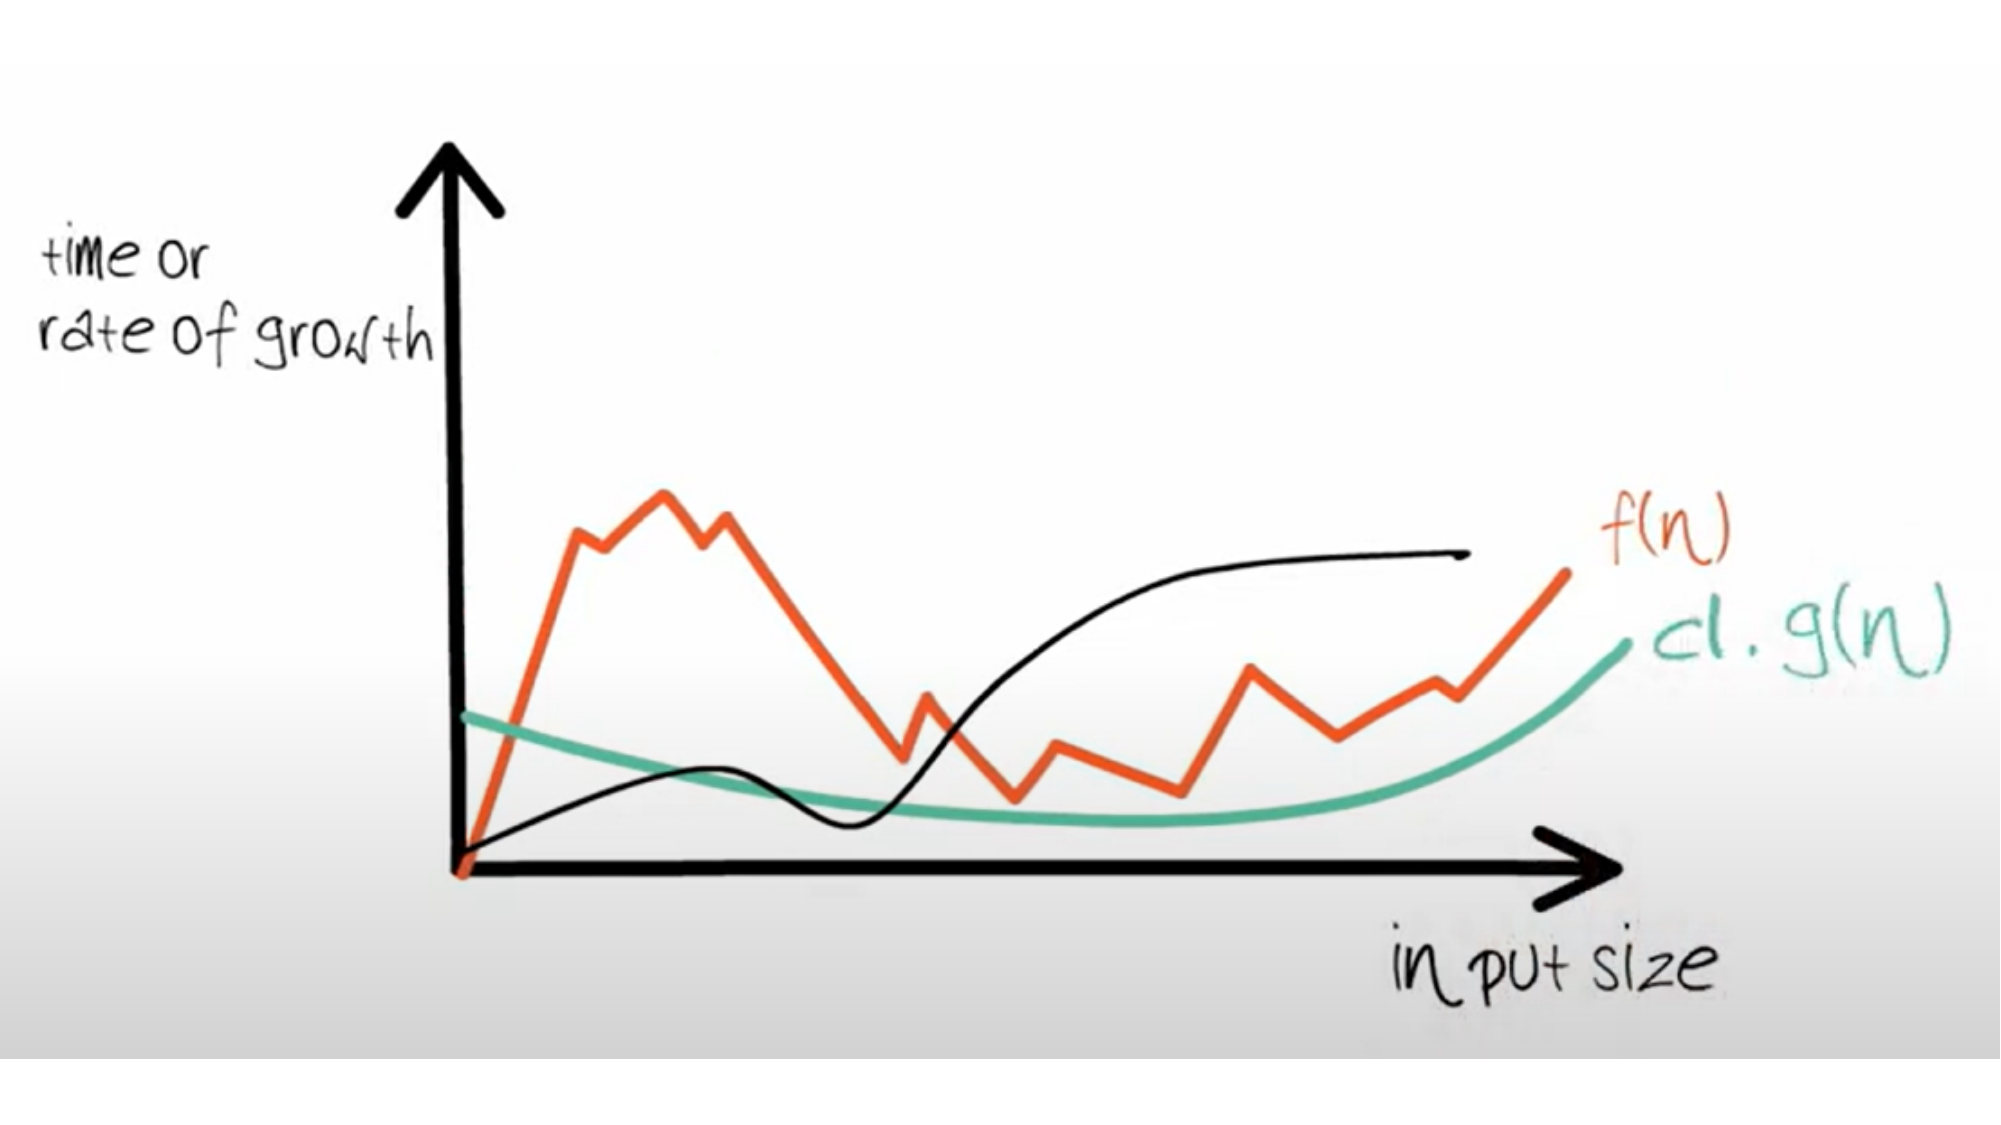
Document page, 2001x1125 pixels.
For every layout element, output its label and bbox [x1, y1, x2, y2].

picture [0, 64, 2000, 1059]
